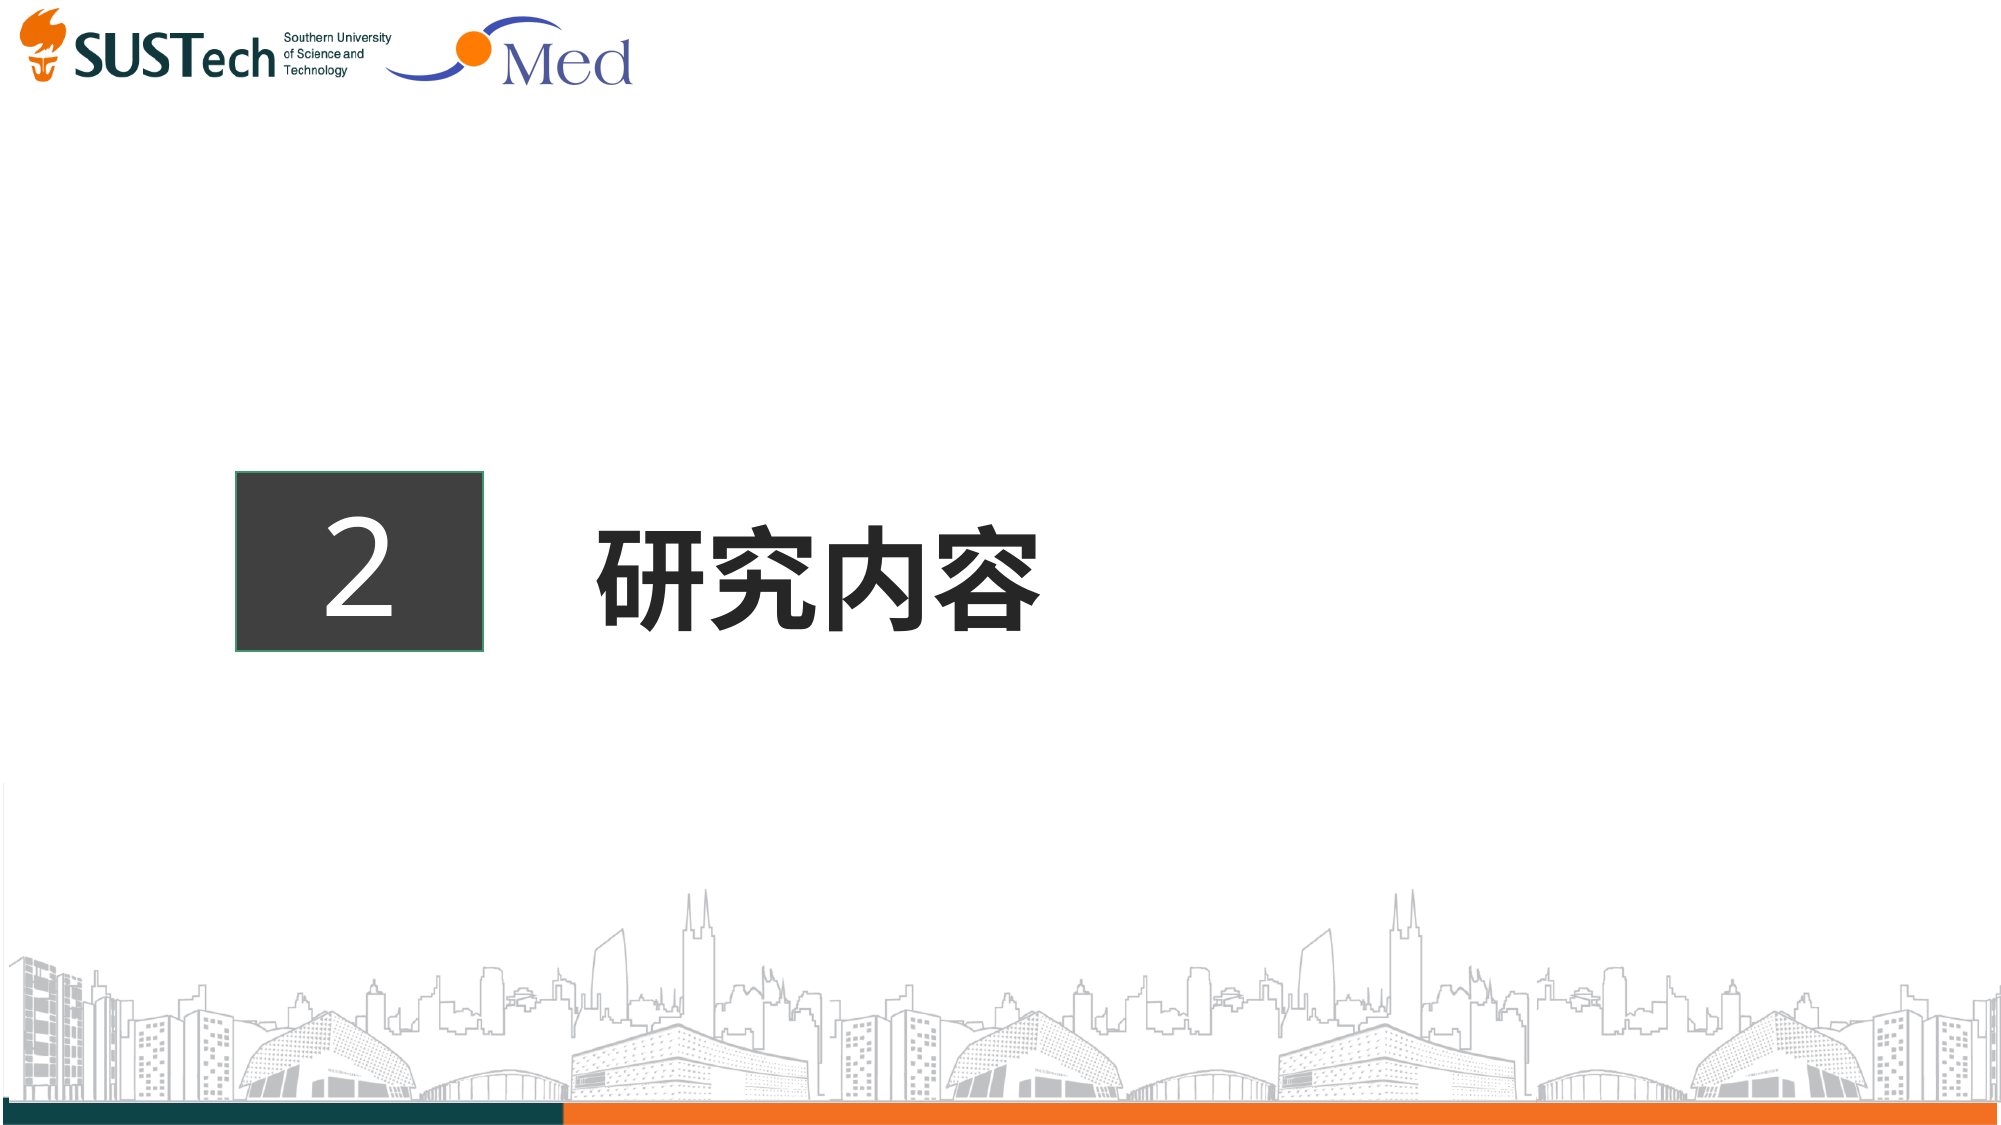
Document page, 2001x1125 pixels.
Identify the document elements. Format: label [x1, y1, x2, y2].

text_box [3, 0, 2000, 1125]
picture [385, 0, 640, 177]
